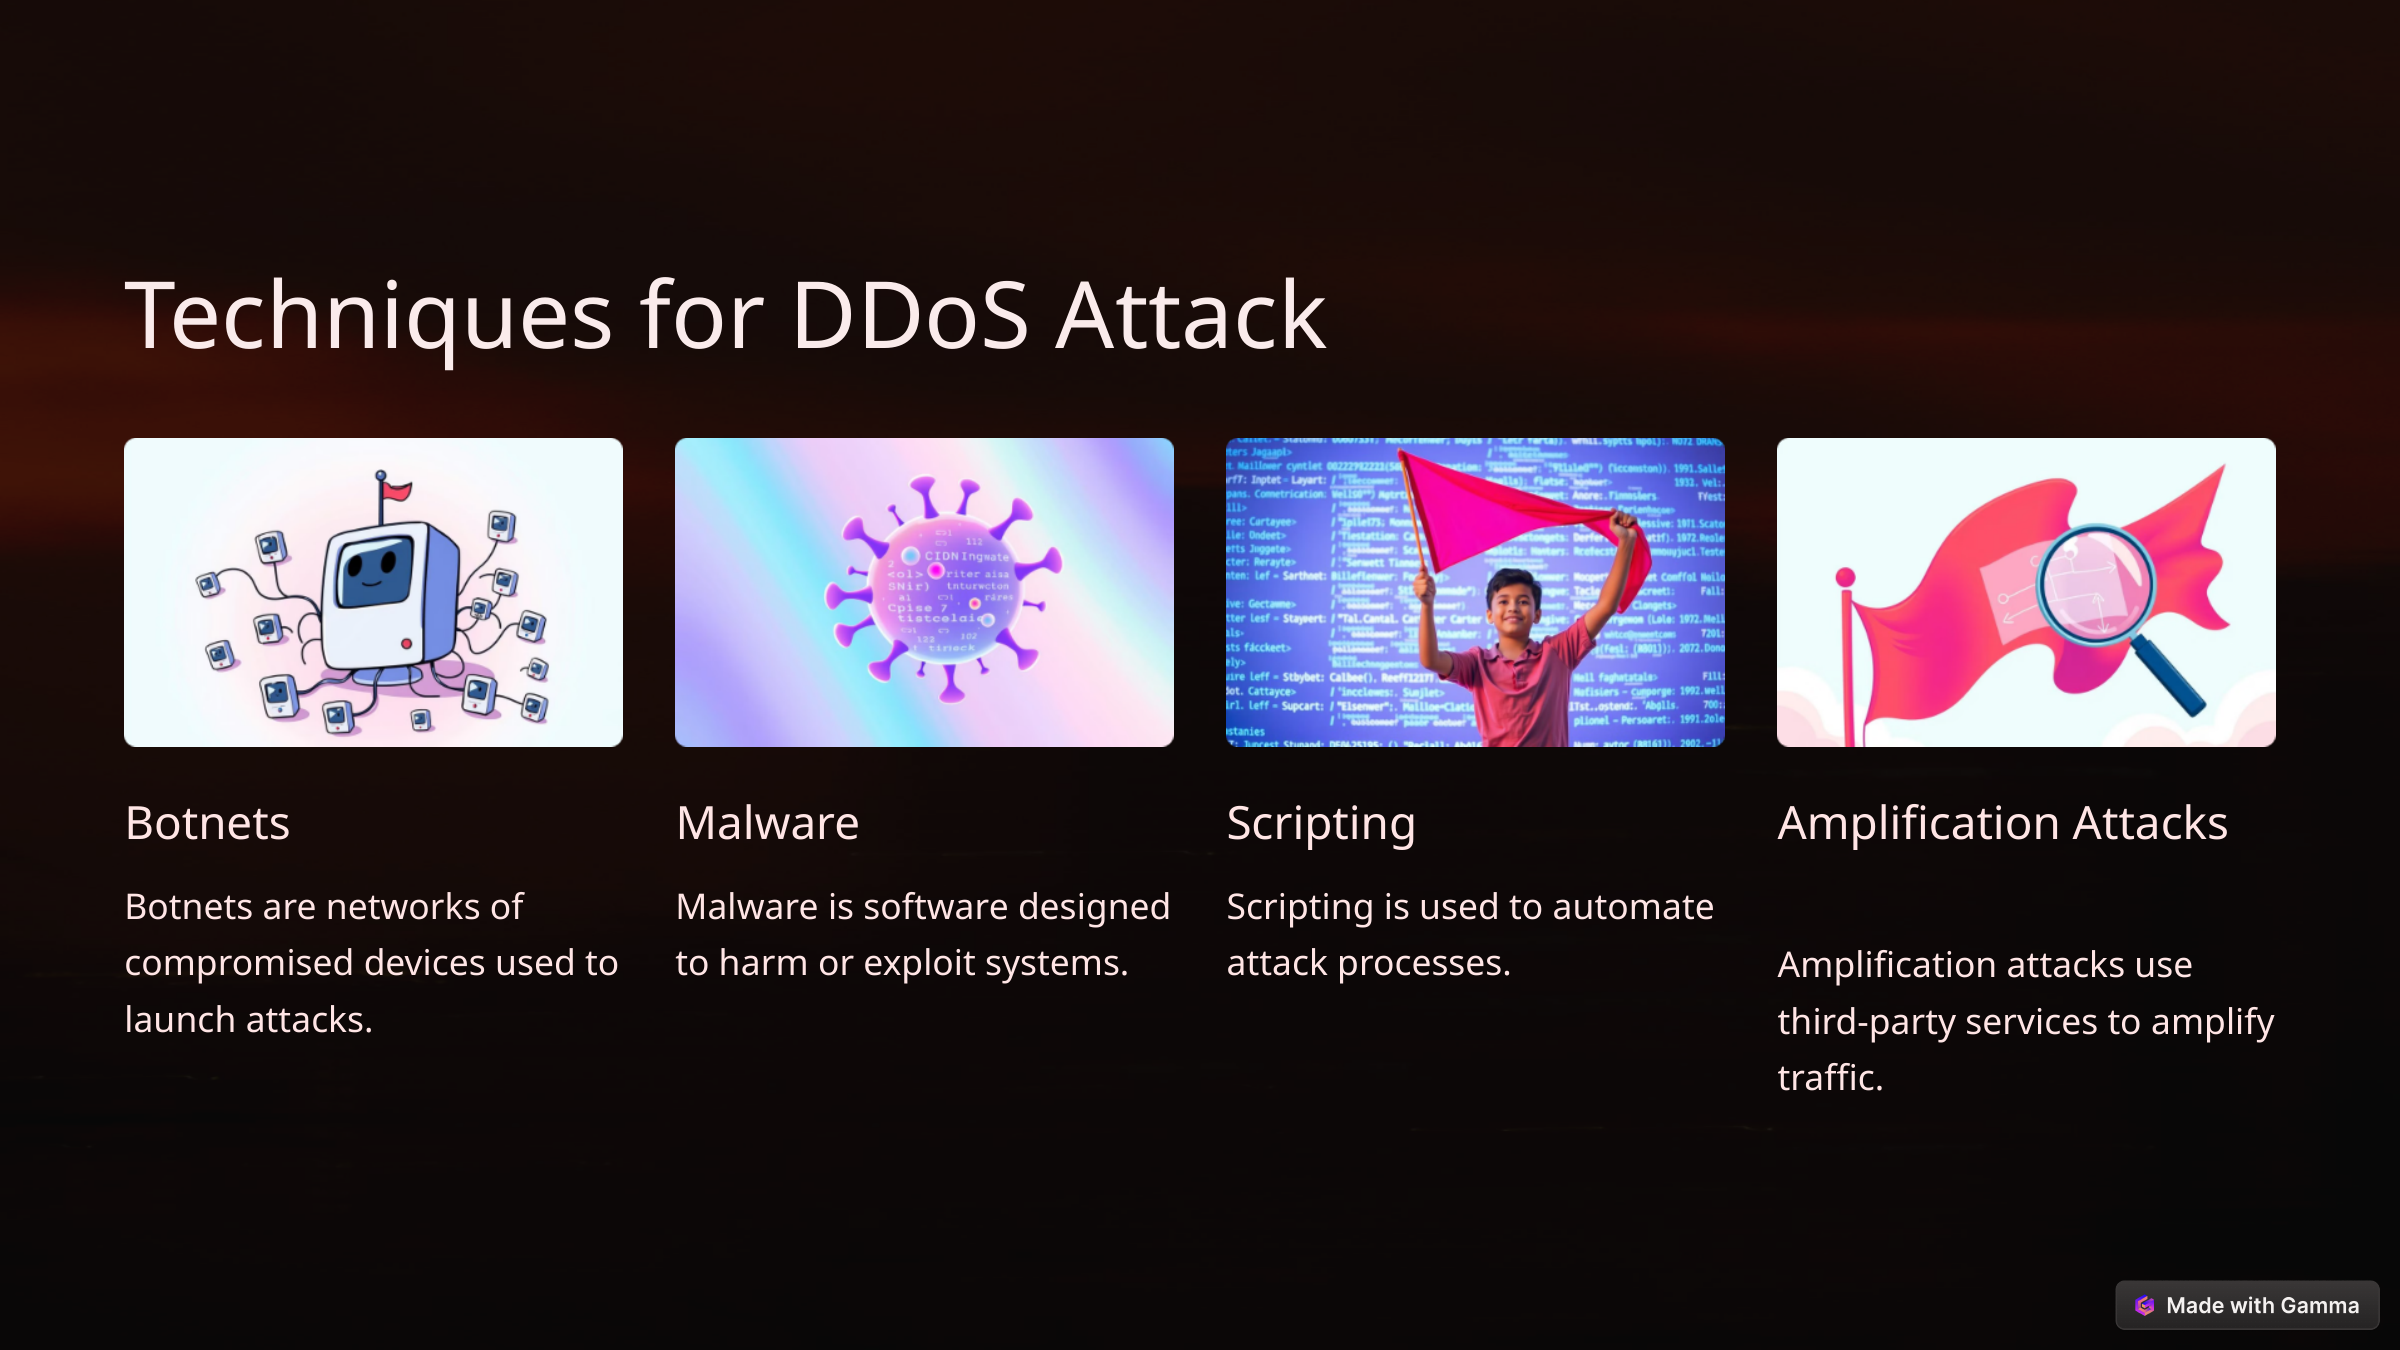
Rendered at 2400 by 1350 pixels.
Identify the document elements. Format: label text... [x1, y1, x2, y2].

text_box Techniques for DDoS Attack [124, 250, 1708, 368]
picture [124, 438, 623, 747]
text_box Scripting [1226, 790, 1695, 849]
picture [2106, 1271, 2389, 1339]
text_box Malware is software designed to harm or exploit systems. [675, 870, 1174, 984]
picture [1777, 438, 2276, 747]
text_box Botnets are networks of compromised devices used to launch attacks. [124, 870, 623, 1041]
text_box Malware [675, 790, 1144, 849]
picture [675, 438, 1174, 747]
text_box Amplification Attacks [1777, 790, 2276, 908]
text_box Amplification attacks use third-party services to amplify traffic. [1777, 928, 2276, 1100]
picture [1226, 438, 1725, 747]
text_box Scripting is used to automate attack processes. [1226, 870, 1725, 984]
text_box Botnets [124, 790, 592, 849]
